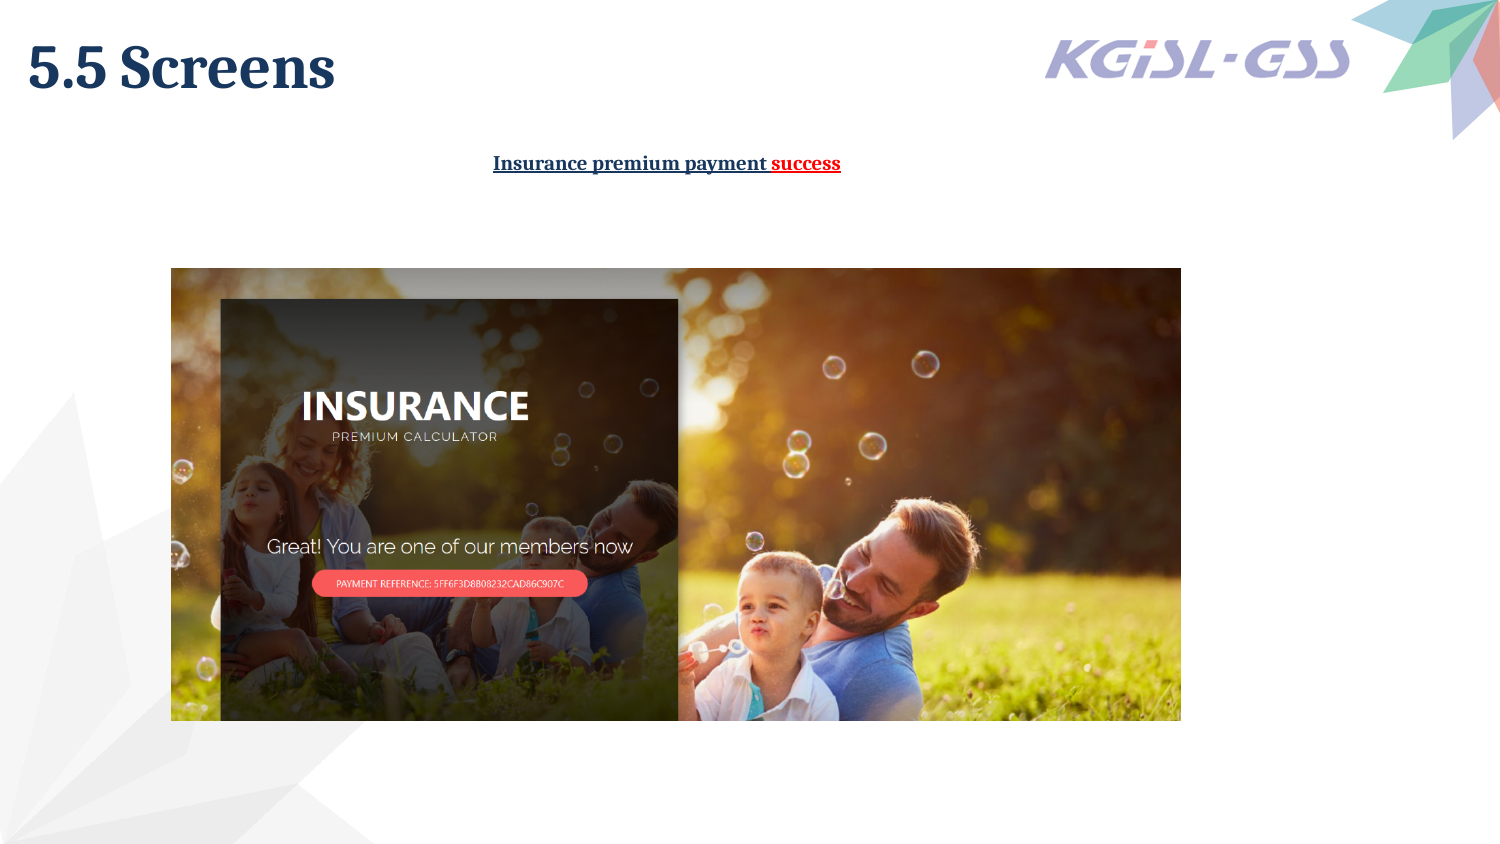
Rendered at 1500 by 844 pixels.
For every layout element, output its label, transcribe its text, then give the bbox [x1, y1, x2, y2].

title 5.5 Screens [0, 0, 1500, 127]
picture [0, 127, 1500, 844]
text_box Insurance premium payment success [478, 141, 963, 182]
